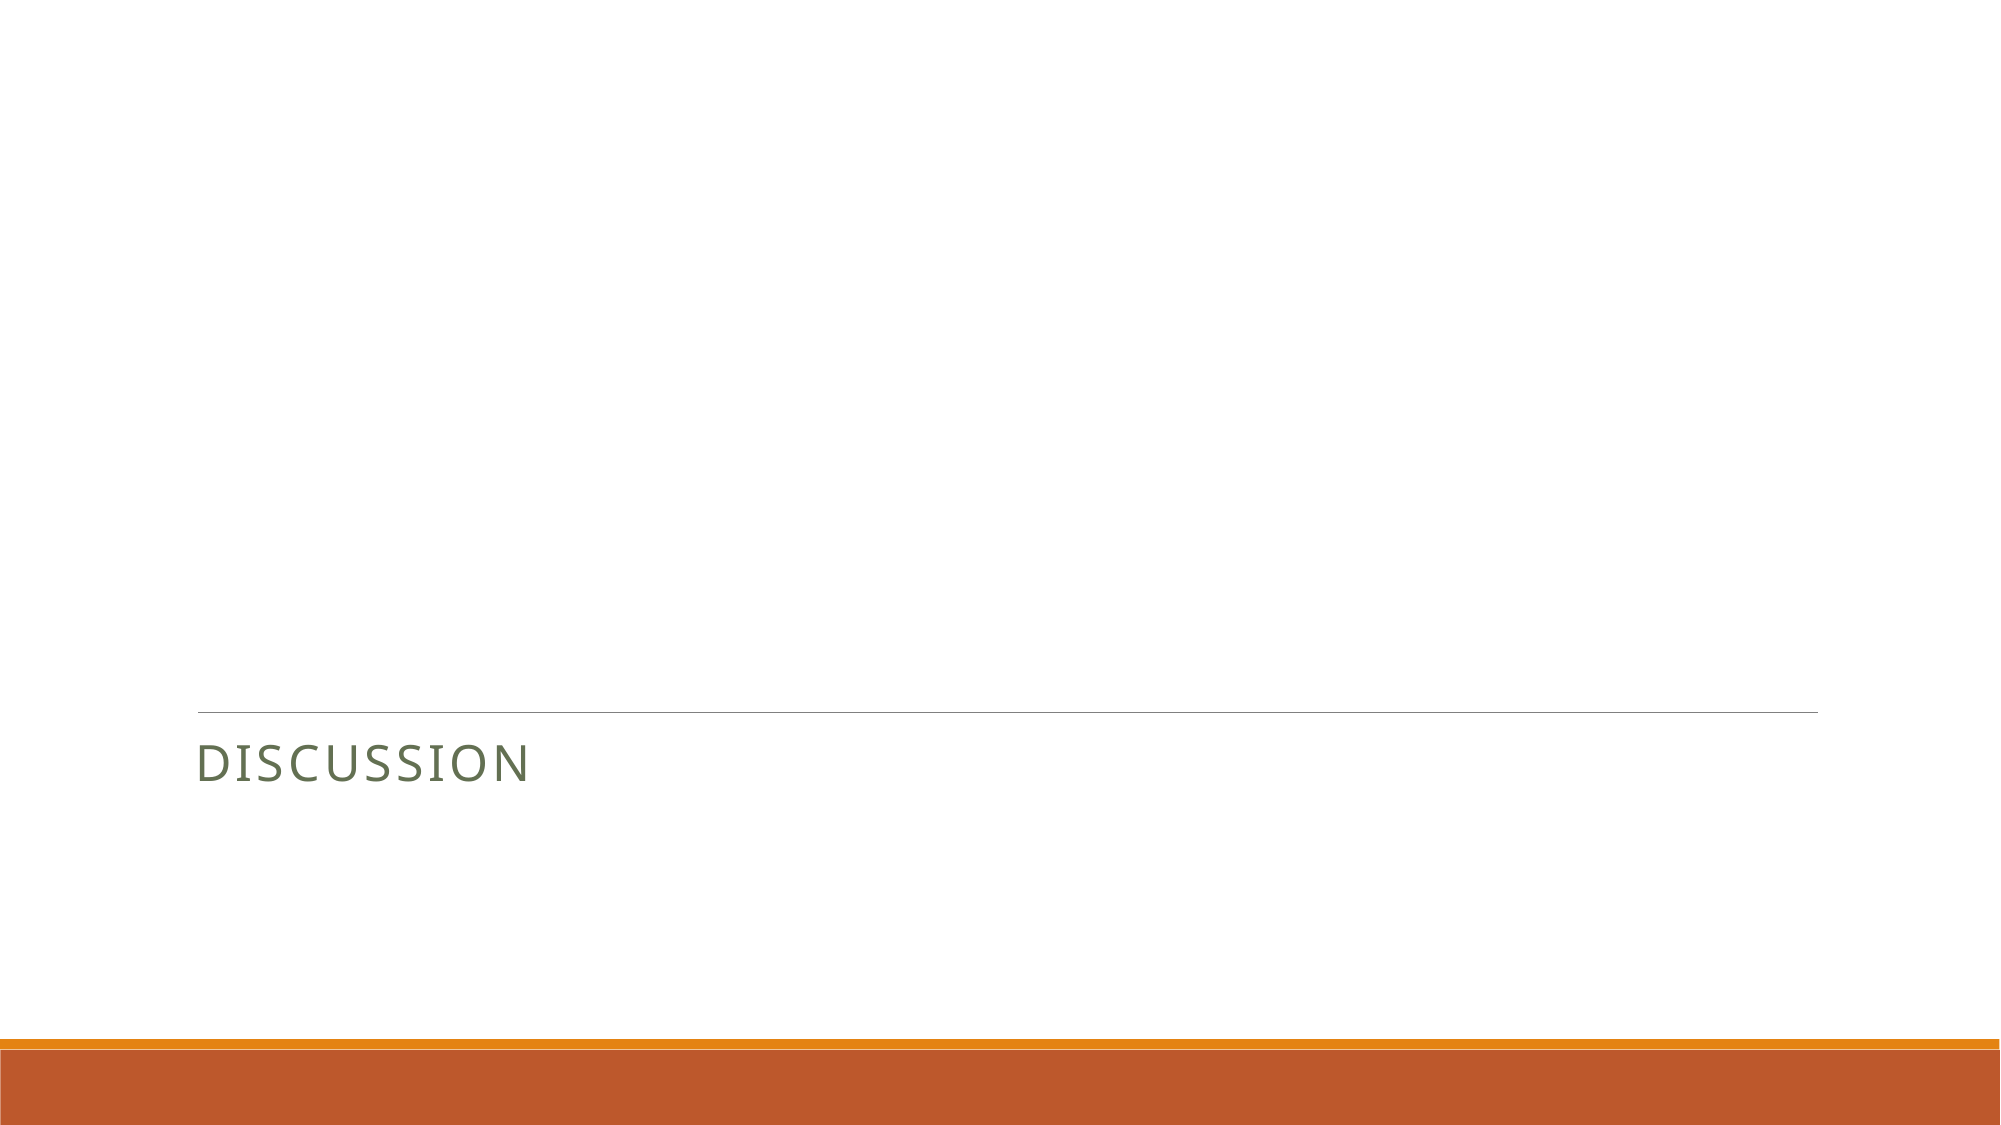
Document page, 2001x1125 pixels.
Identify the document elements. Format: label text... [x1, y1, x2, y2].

list Discussion [180, 730, 1830, 918]
